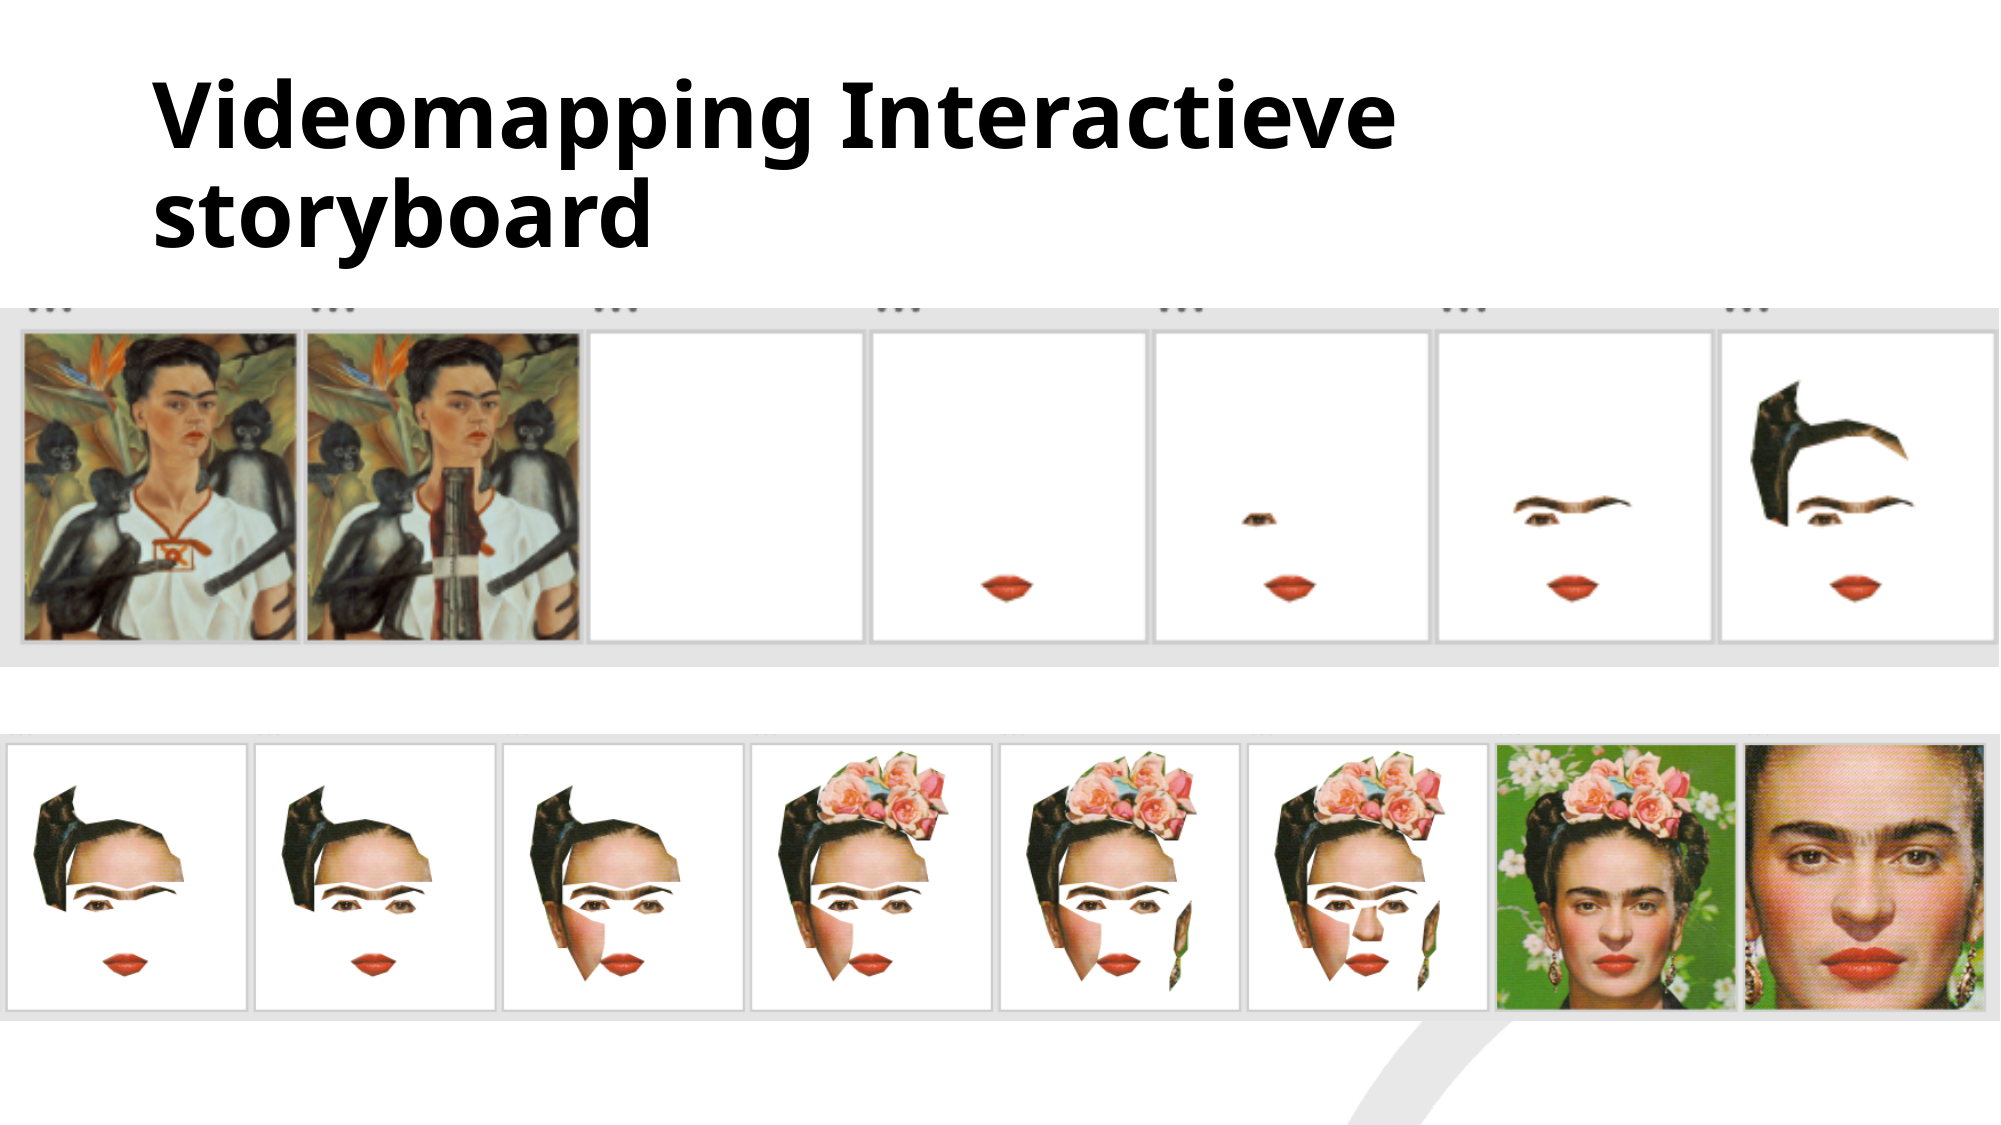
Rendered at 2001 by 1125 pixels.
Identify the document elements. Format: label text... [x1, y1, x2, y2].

picture [0, 734, 2000, 1125]
title Videomapping Interactieve storyboard [137, 59, 1863, 278]
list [0, 308, 1999, 668]
